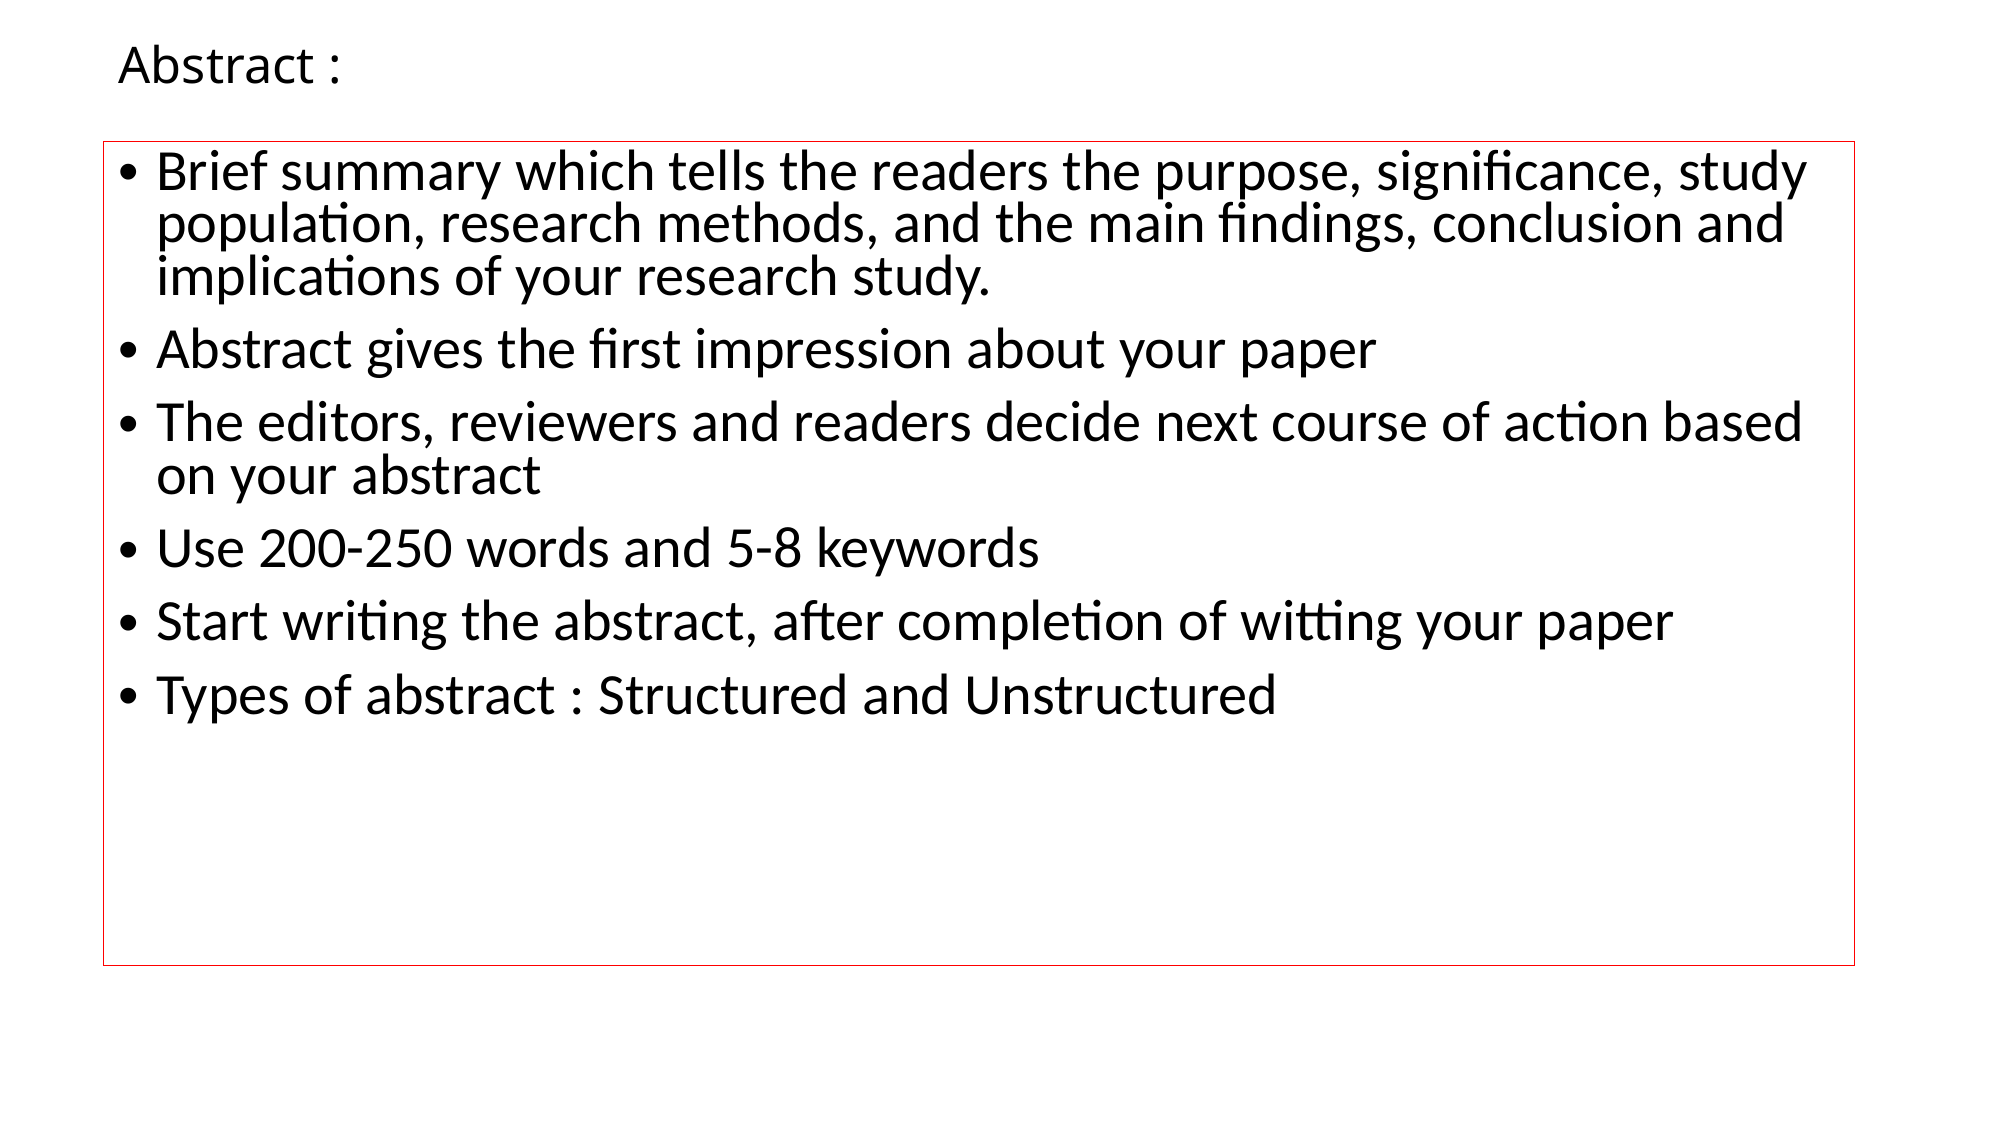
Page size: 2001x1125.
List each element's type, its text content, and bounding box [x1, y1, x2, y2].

list Brief summary which tells the readers the purpose, significance, study population, research methods, and the main findings, conclusion and implications of your research study. Abstract gives the first impression about your paper The editors, reviewers and readers decide next course of action based on your abstract Use 200-250 words and 5-8 keywords Start writing the abstract, after completion of witting your paper Types of abstract : Structured and Unstructured [103, 141, 1855, 966]
title Abstract : [103, 26, 1829, 104]
